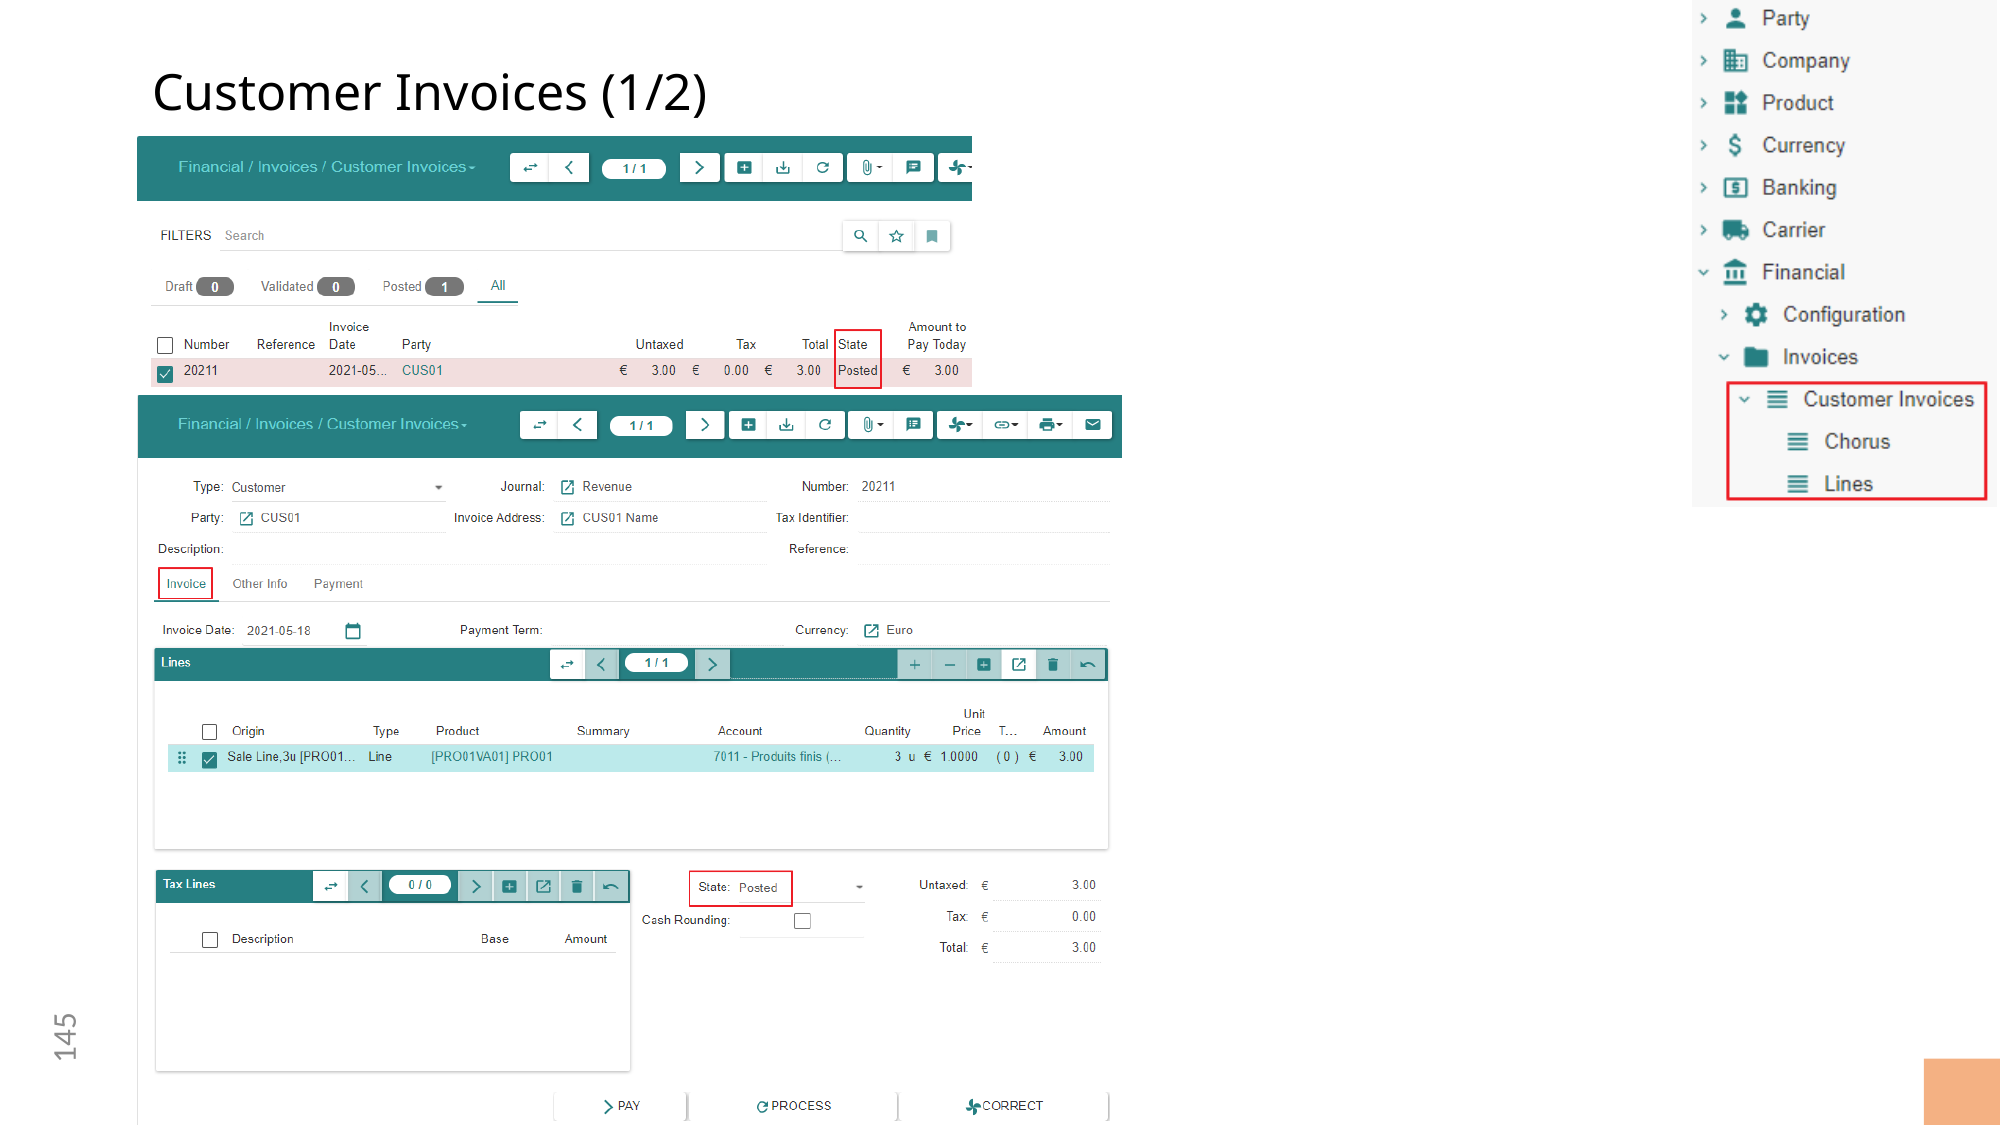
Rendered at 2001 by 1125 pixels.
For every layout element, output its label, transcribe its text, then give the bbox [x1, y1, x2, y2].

slide_number 145 [32, 969, 93, 1108]
picture [1692, 0, 1997, 507]
title Customer Invoices (1/2) [137, 59, 1692, 136]
text_box [1923, 1058, 2000, 1125]
picture [137, 134, 972, 391]
picture [137, 395, 1122, 1125]
